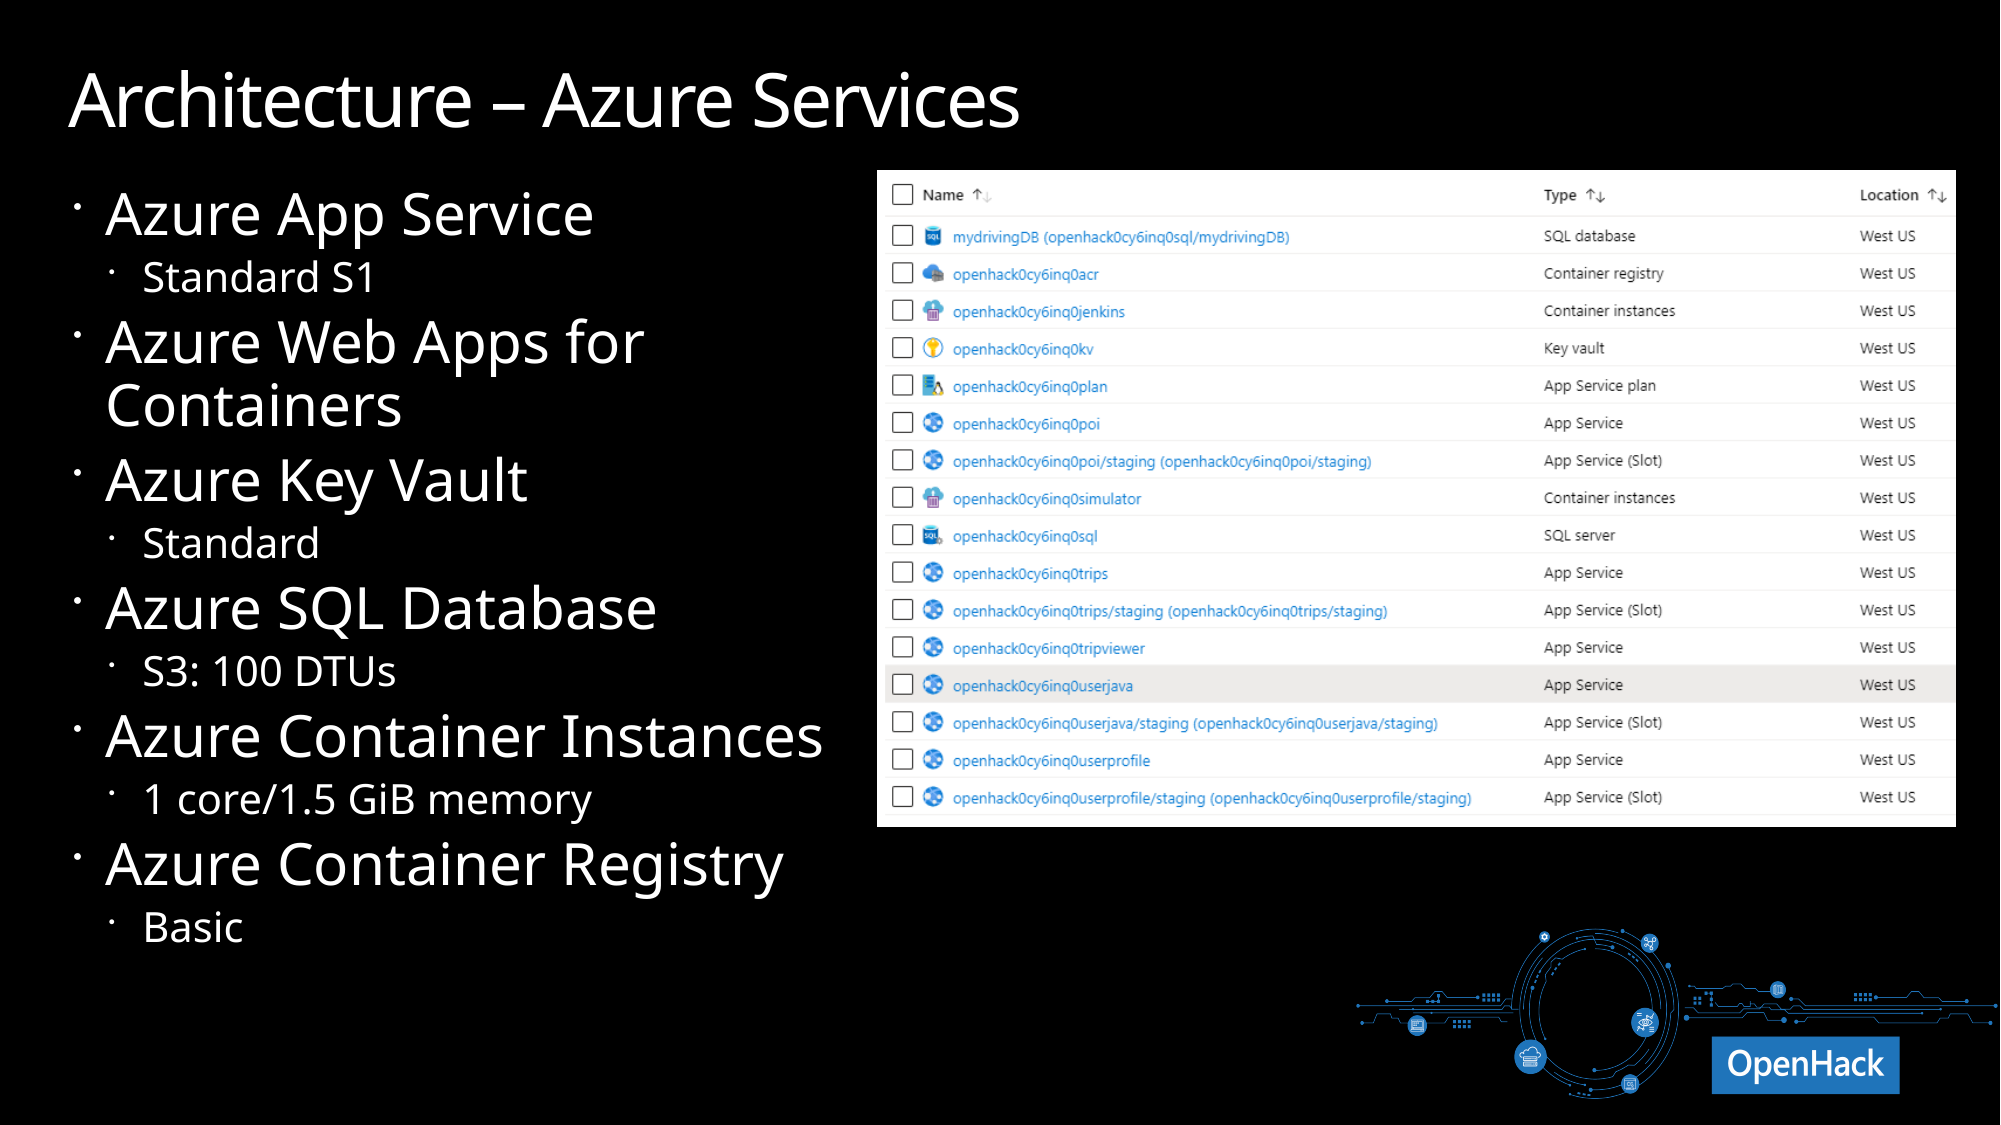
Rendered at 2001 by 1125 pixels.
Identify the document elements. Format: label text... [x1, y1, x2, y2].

picture [1356, 917, 2000, 1099]
list Azure App Service Standard S1 Azure Web Apps for Containers Azure Key Vault Standard Azure SQL Database S3: 100 DTUs Azure Container Instances 1 core/1.5 GiB memory Azure Container Registry Basic [44, 170, 878, 1017]
title Architecture – Azure Services [44, 47, 1957, 158]
picture [877, 170, 1956, 828]
